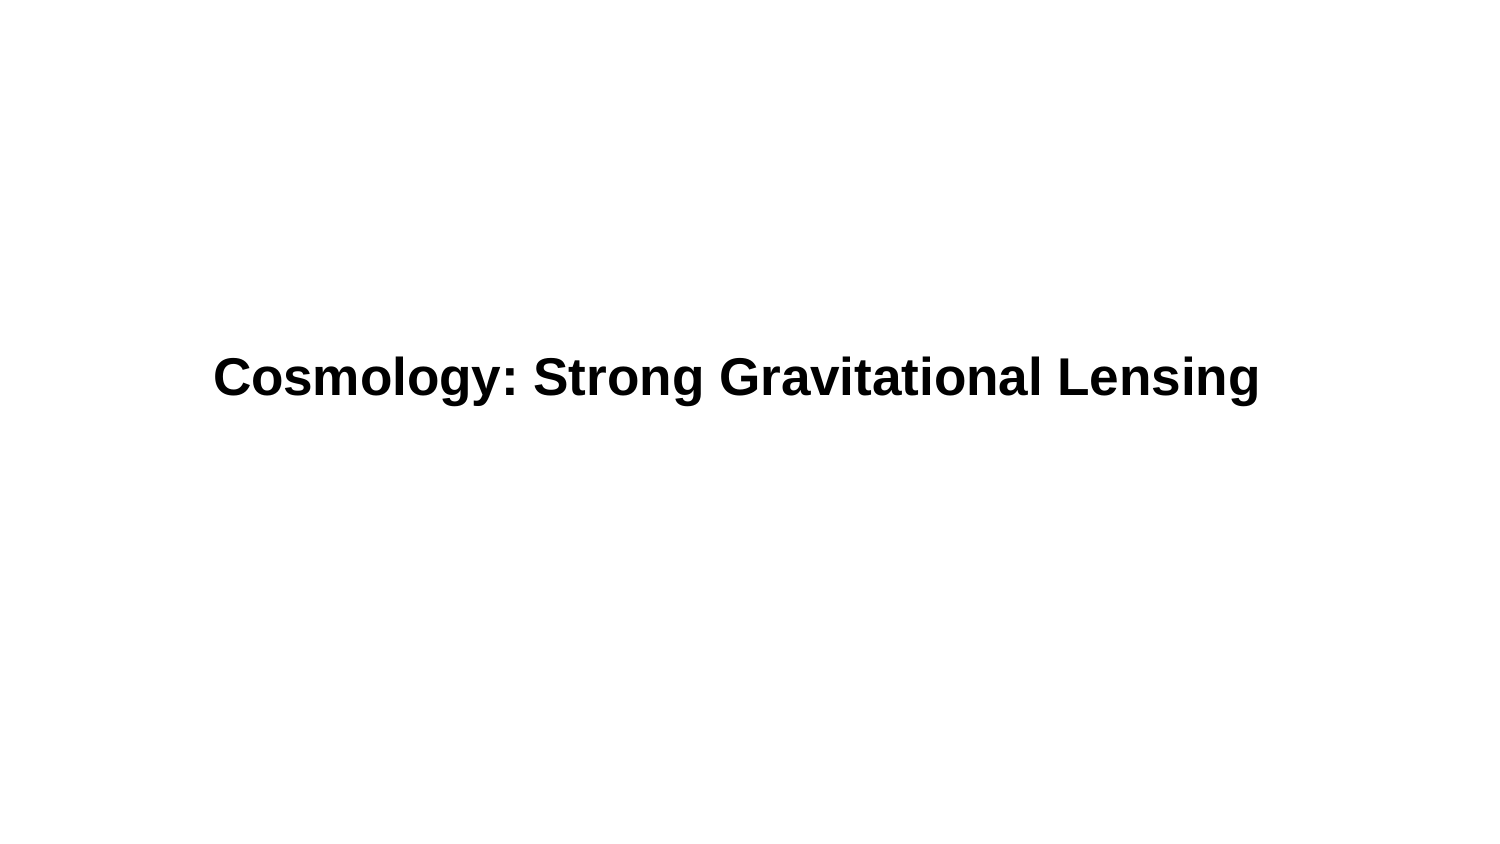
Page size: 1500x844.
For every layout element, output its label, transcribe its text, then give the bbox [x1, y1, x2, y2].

title Cosmology: Strong Gravitational Lensing [198, 327, 1500, 422]
